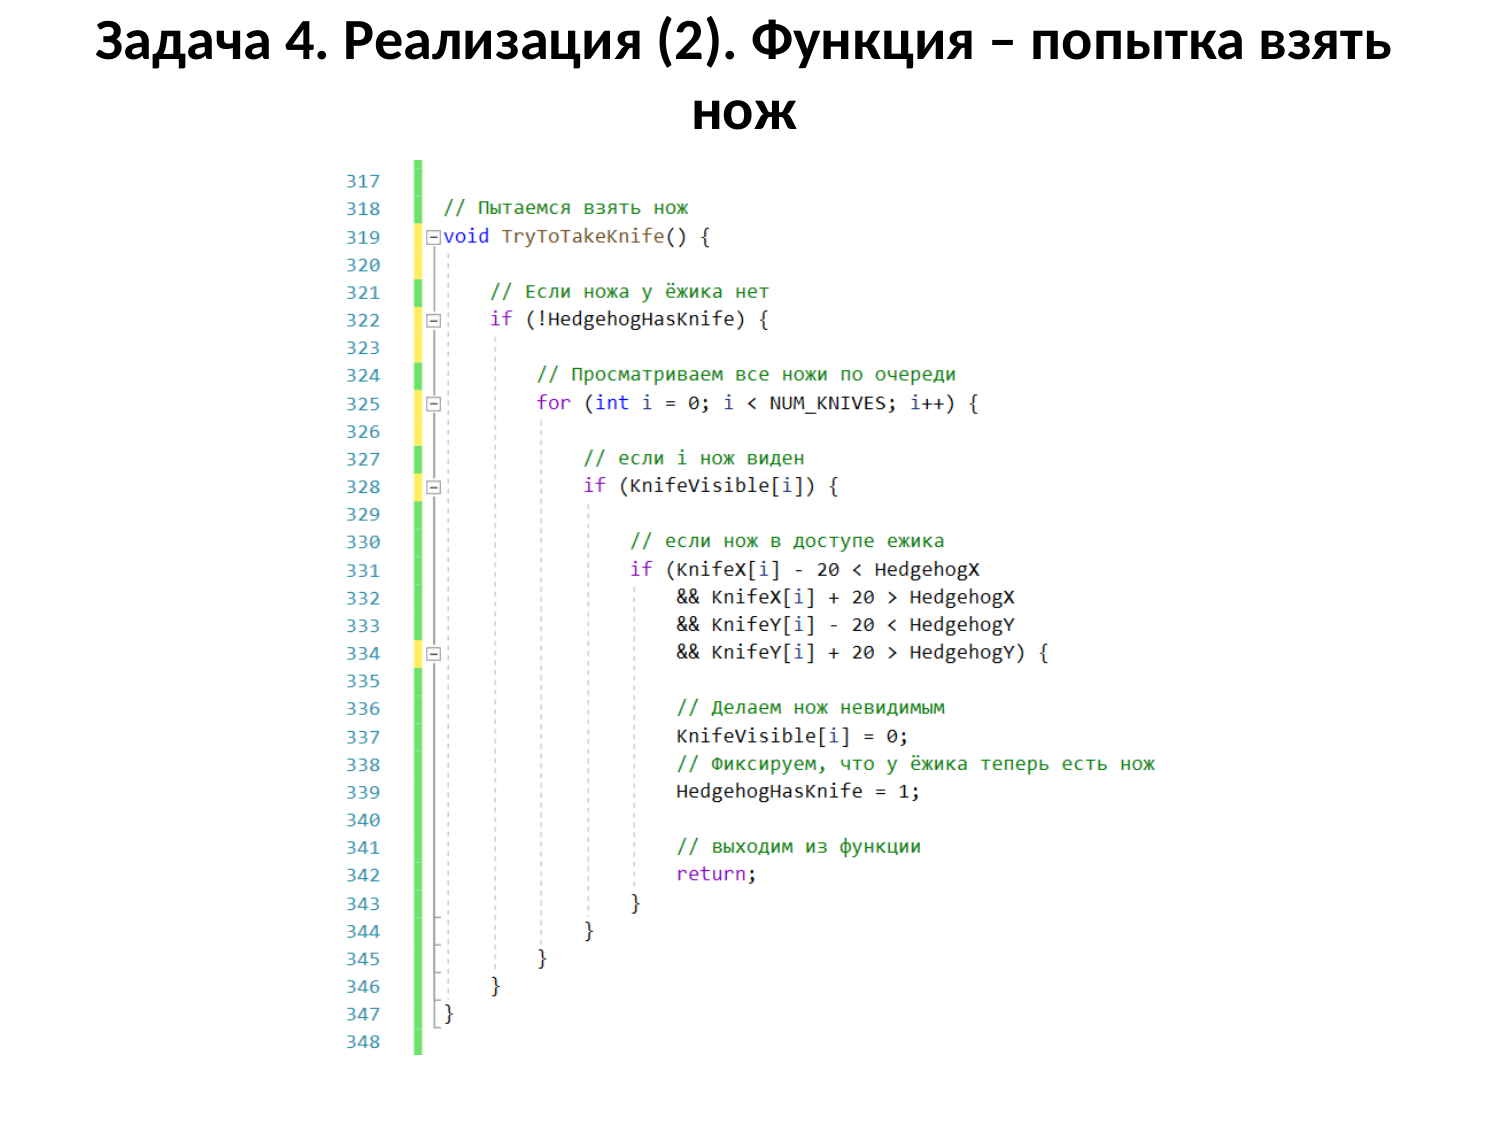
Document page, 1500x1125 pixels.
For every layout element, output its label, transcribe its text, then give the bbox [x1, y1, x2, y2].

picture [332, 160, 1168, 1055]
title Задача 4. Реализация (2). Функция – попытка взять нож [29, 19, 1459, 124]
